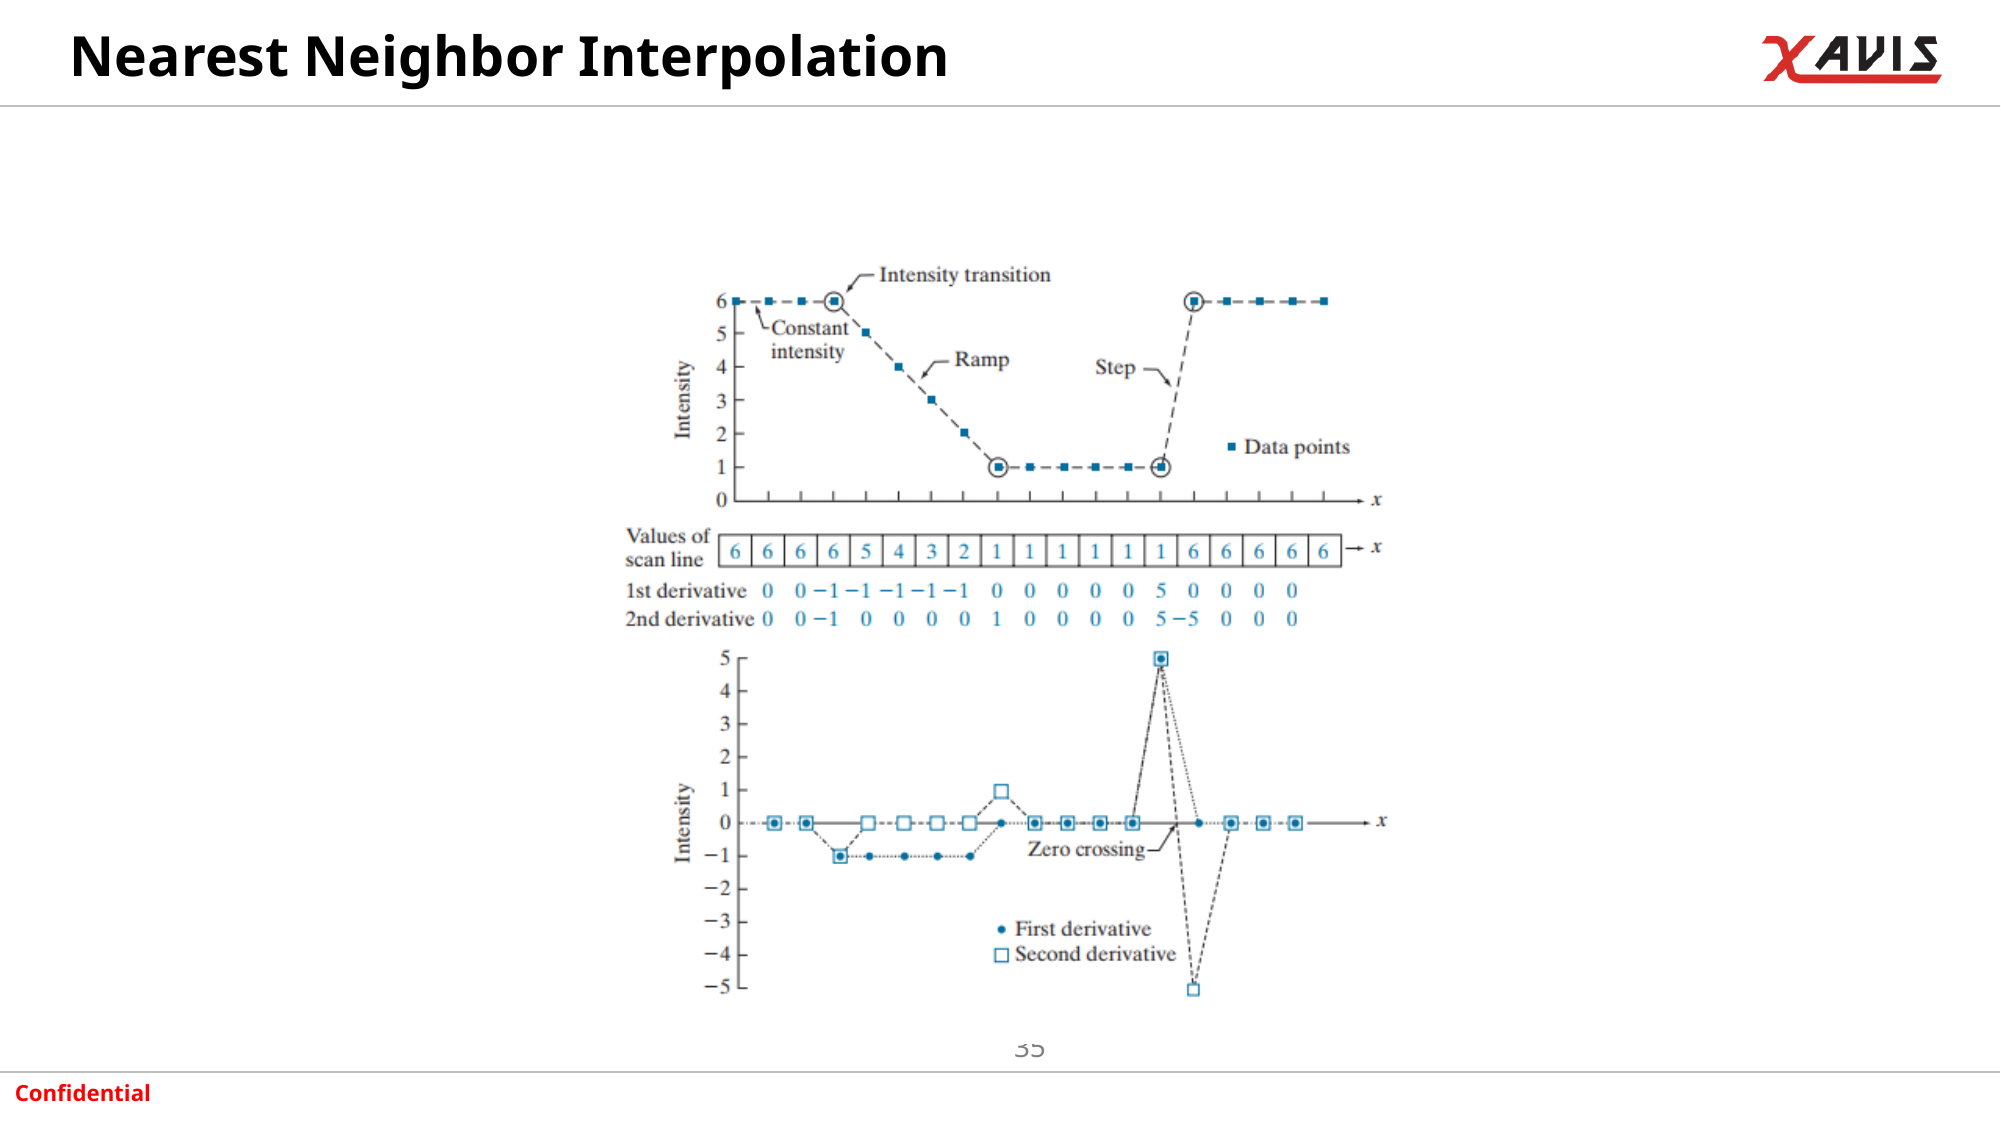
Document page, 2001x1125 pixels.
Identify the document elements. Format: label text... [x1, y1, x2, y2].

picture [601, 249, 1509, 1044]
picture [1756, 26, 1946, 89]
title Nearest Neighbor Interpolation [55, 23, 1270, 85]
